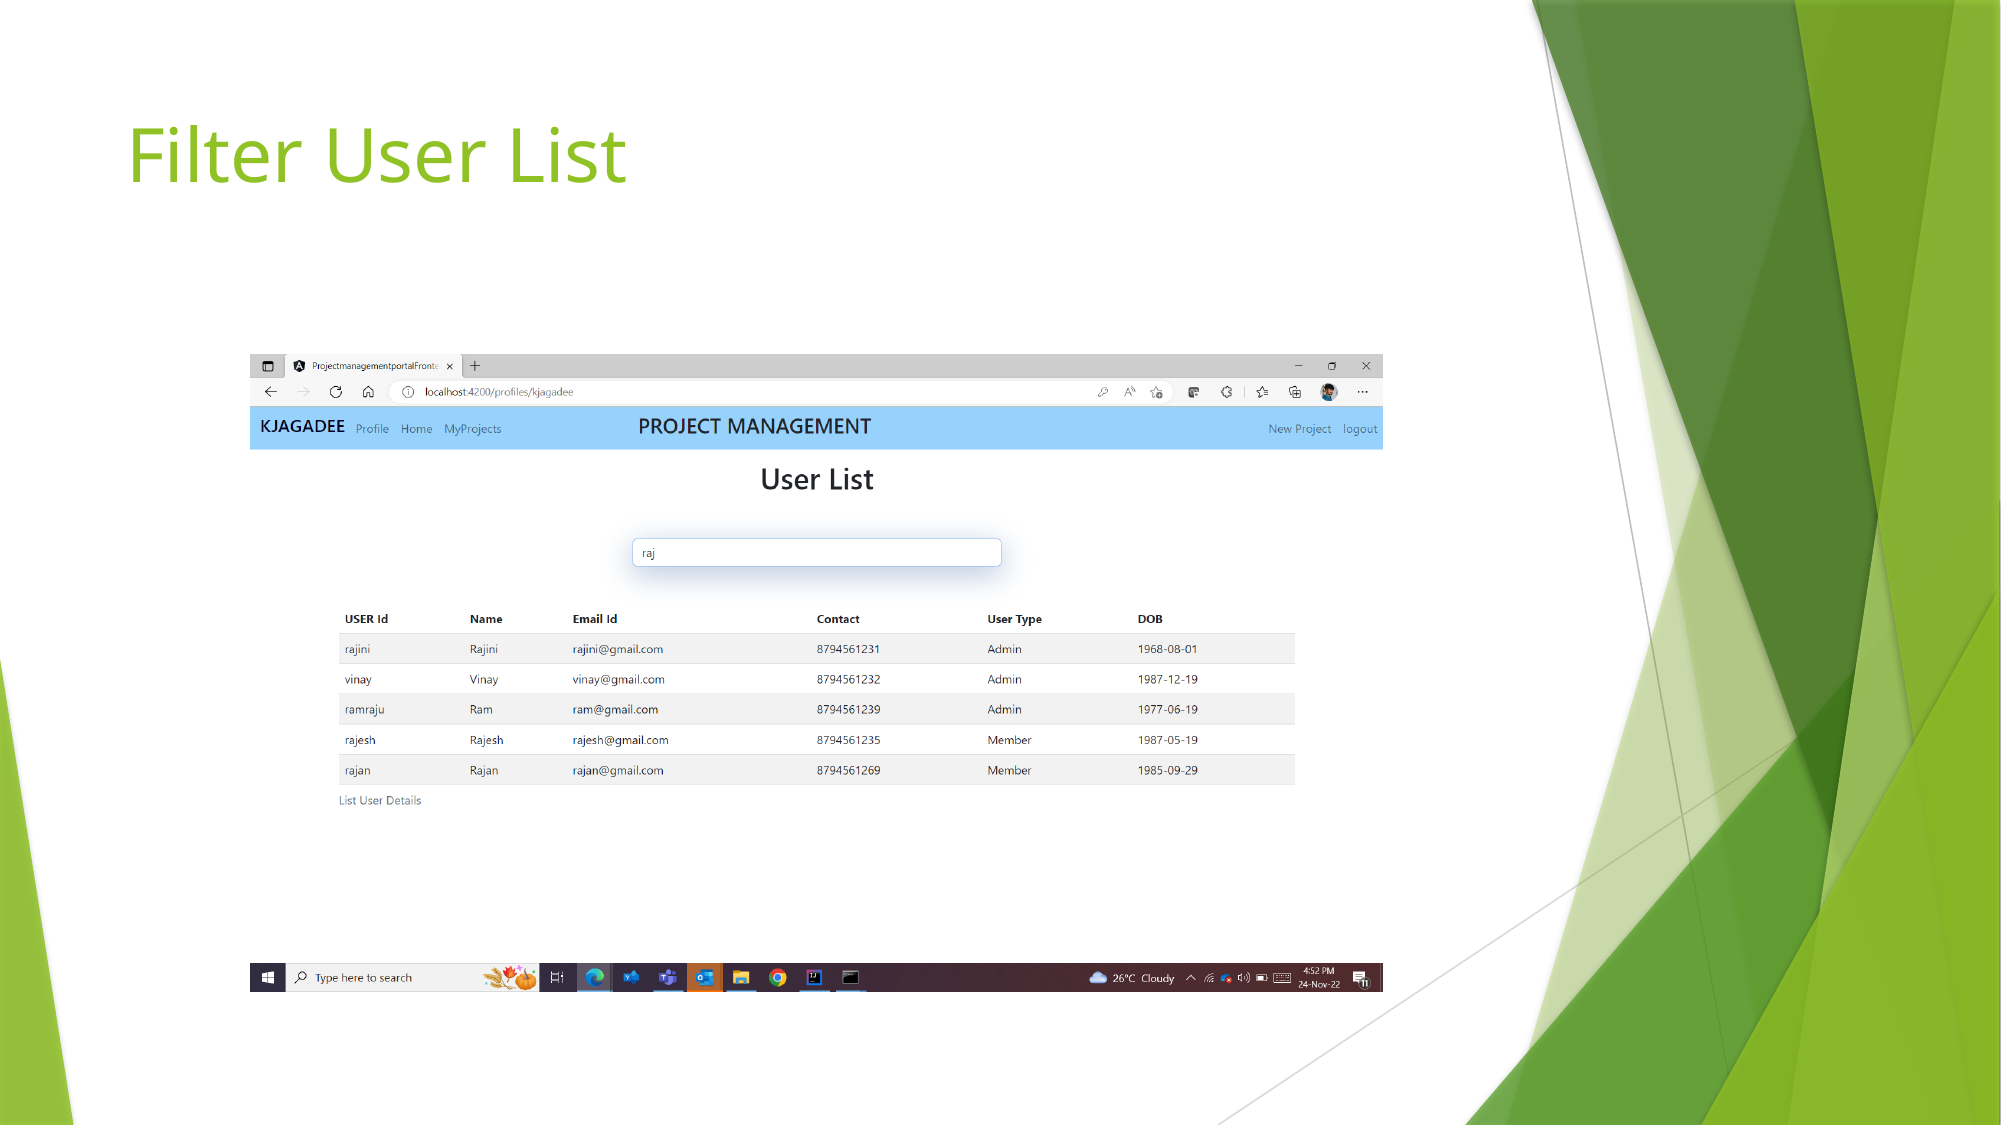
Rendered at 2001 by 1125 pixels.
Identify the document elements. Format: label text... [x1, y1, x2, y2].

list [249, 353, 1383, 992]
title Filter User List [111, 99, 1522, 317]
